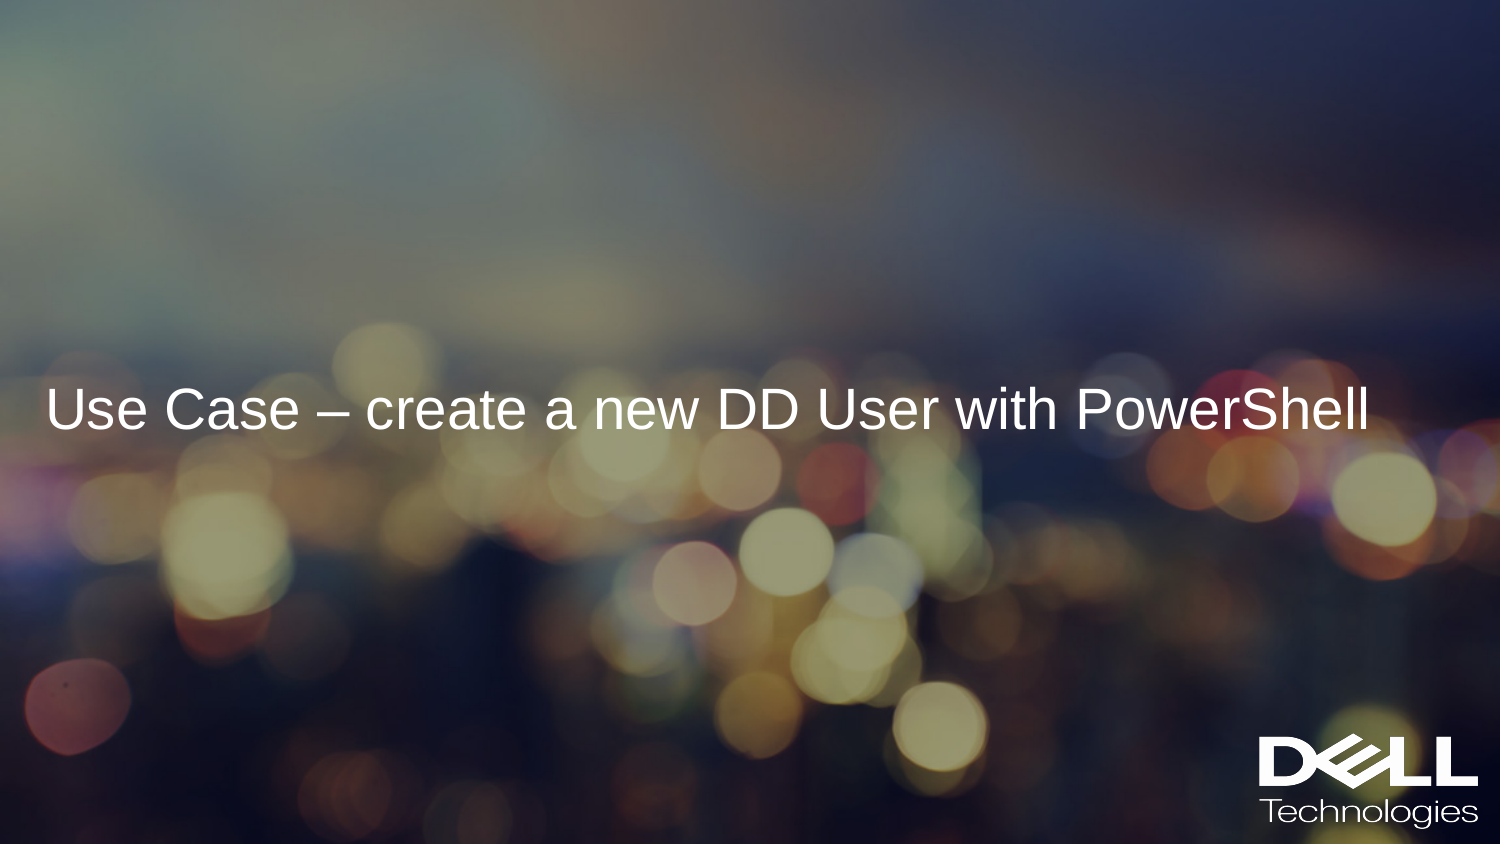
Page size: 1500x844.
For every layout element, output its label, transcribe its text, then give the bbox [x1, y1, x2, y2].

title Use Case – create a new DD User with PowerShell [45, 364, 1457, 458]
picture [0, 0, 1500, 844]
